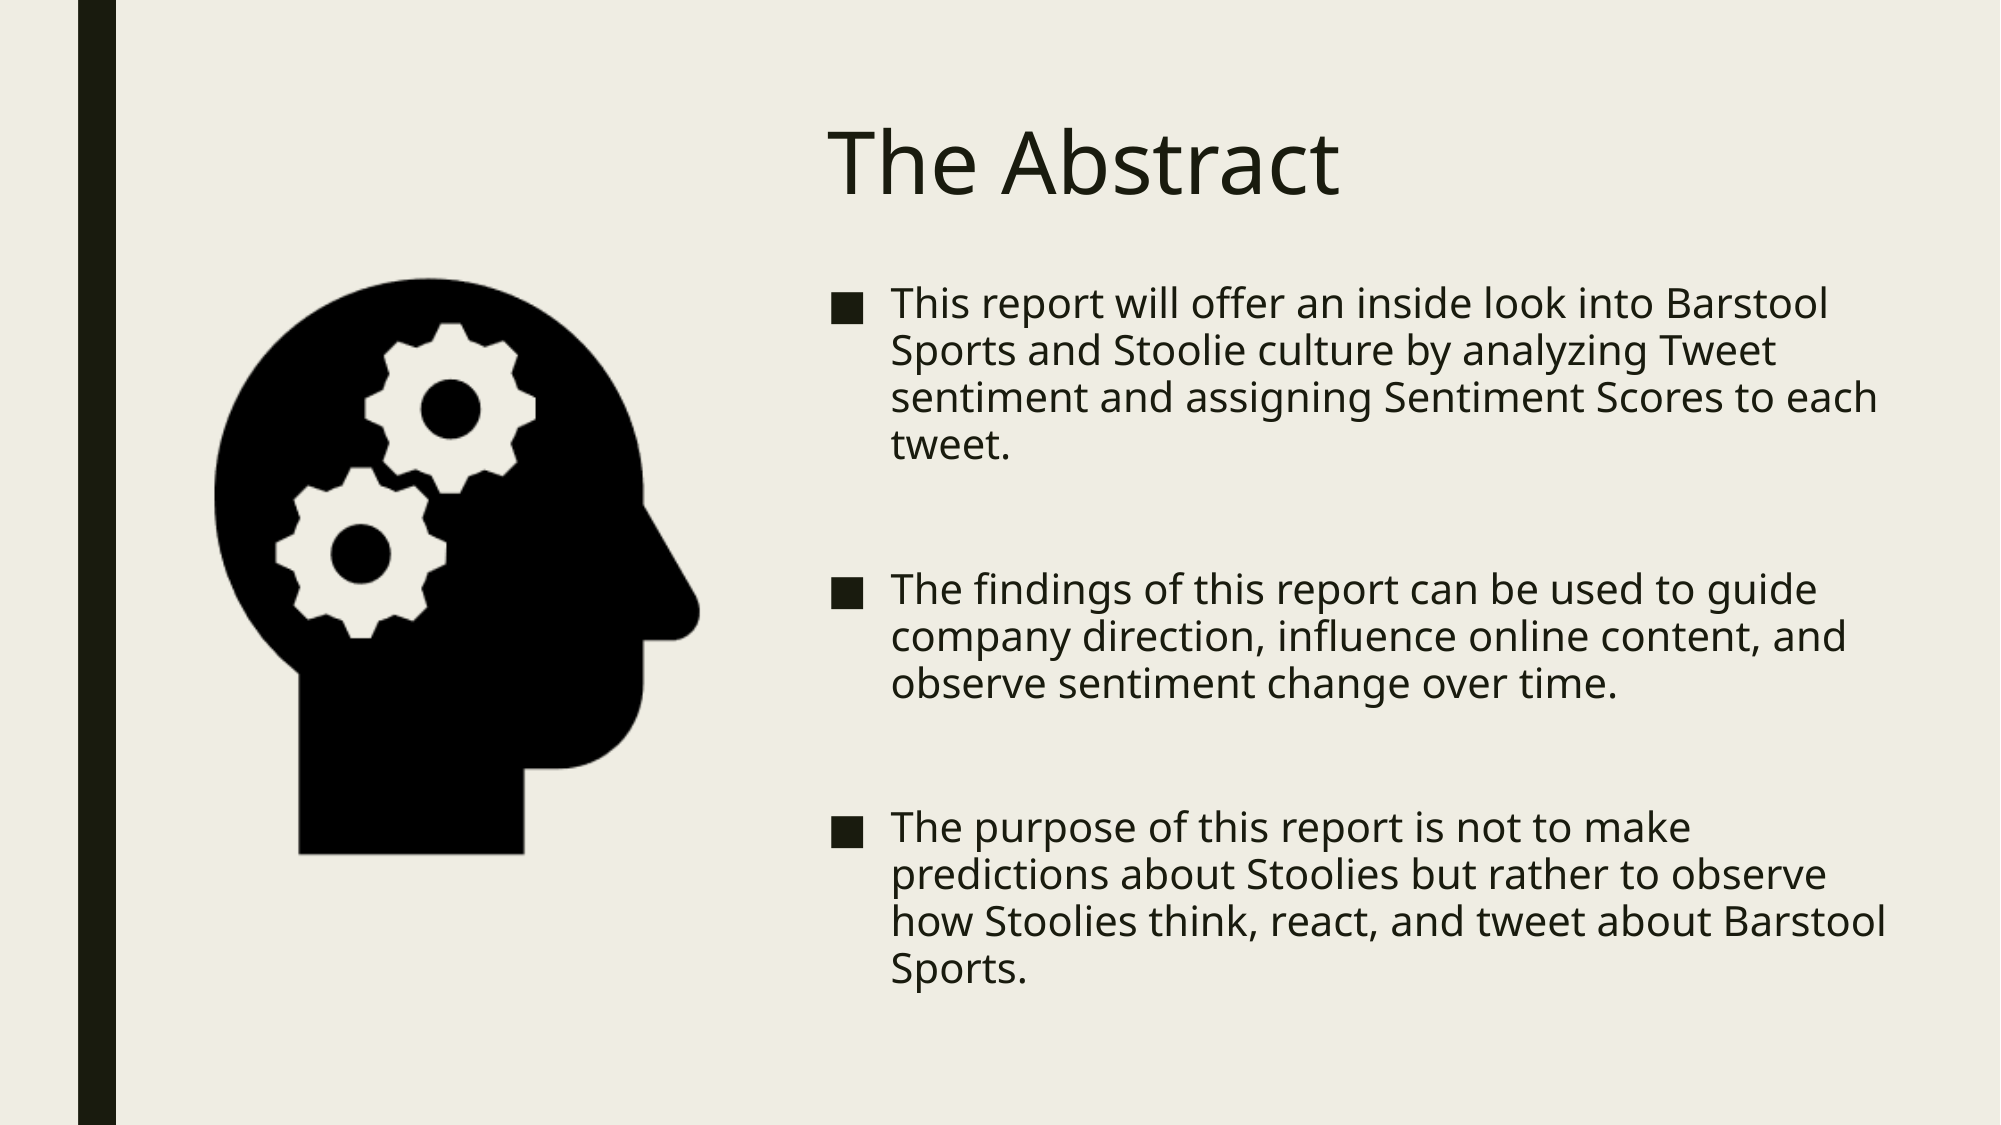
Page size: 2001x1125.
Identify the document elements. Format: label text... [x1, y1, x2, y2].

list This report will offer an inside look into Barstool Sports and Stoolie culture by analyzing Tweet sentiment and assigning Sentiment Scores to each tweet. The findings of this report can be used to guide company direction, influence online content, and observe sentiment change over time. The purpose of this report is not to make predictions about Stoolies but rather to observe how Stoolies think, react, and tweet about Barstool Sports. [812, 273, 1922, 1033]
picture [115, 239, 800, 924]
title The Abstract [812, 112, 1890, 221]
text_box [76, 0, 119, 1125]
